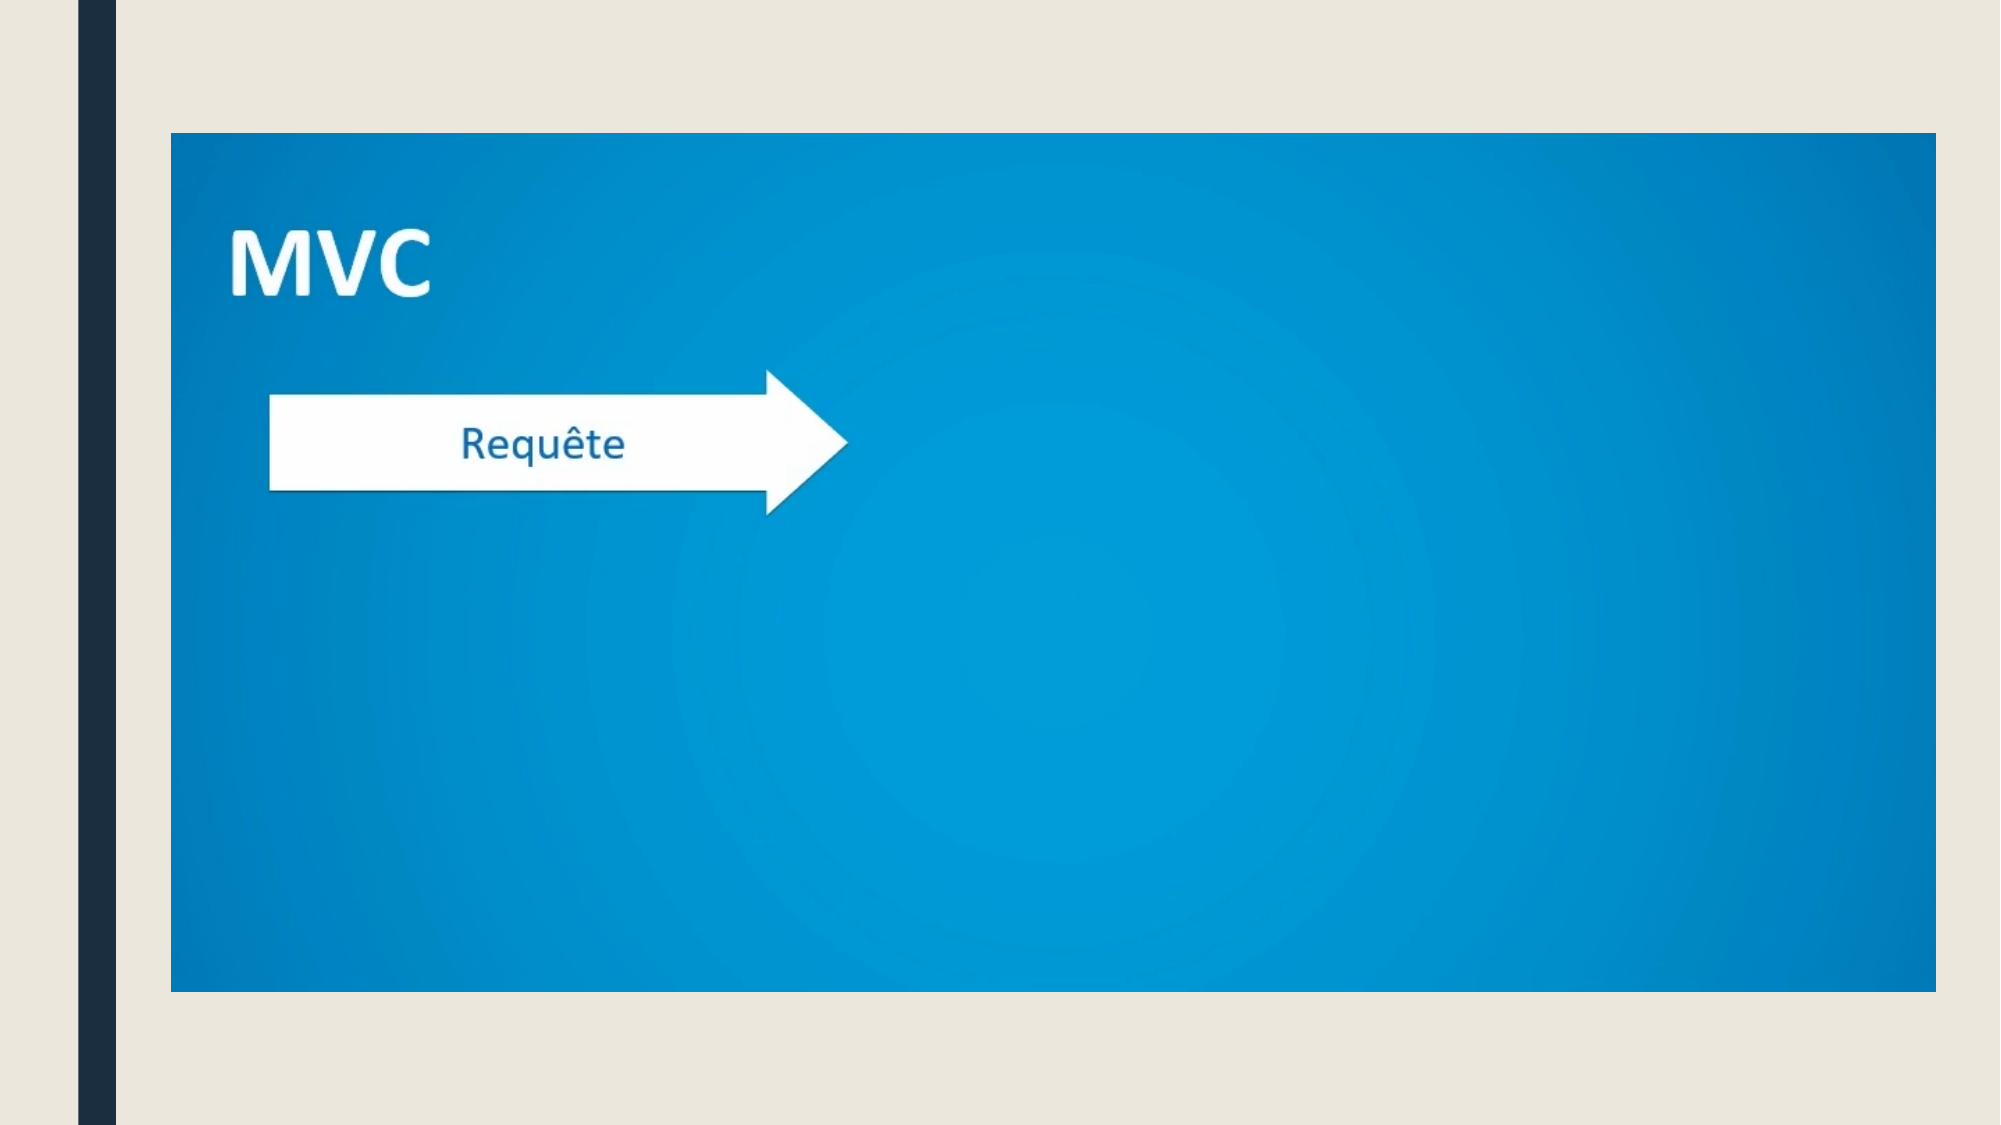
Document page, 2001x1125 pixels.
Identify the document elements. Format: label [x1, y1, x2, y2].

picture [316, 229, 376, 297]
picture [231, 229, 311, 297]
picture [268, 370, 848, 515]
picture [380, 228, 430, 298]
